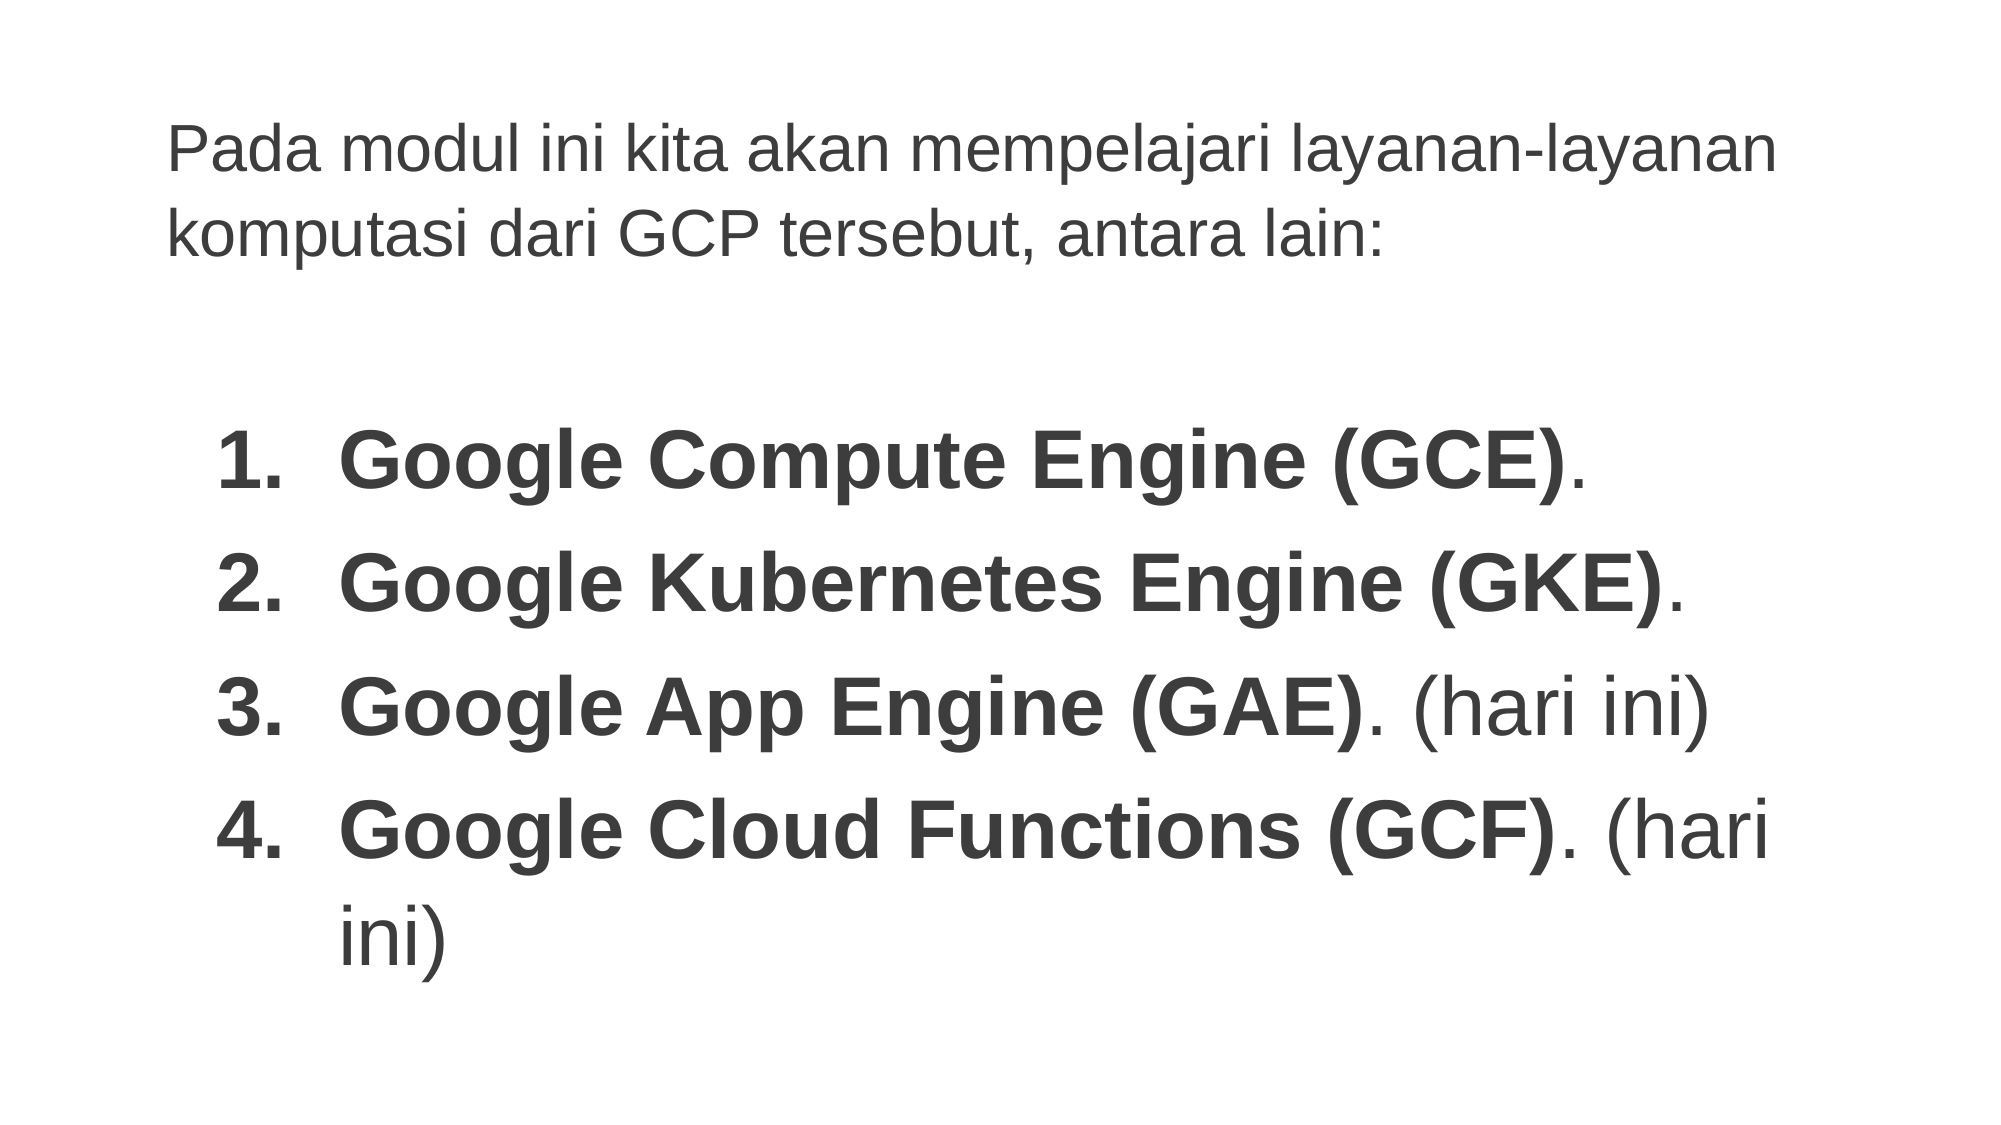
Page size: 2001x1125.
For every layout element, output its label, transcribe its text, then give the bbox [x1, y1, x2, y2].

text_box Pada modul ini kita akan mempelajari layanan-layanan komputasi dari GCP tersebut, antara lain: [151, 91, 1849, 278]
text_box Google Compute Engine (GCE). Google Kubernetes Engine (GKE). Google App Engine (GAE). (hari ini) Google Cloud Functions (GCF). (hari ini) [201, 390, 1886, 990]
